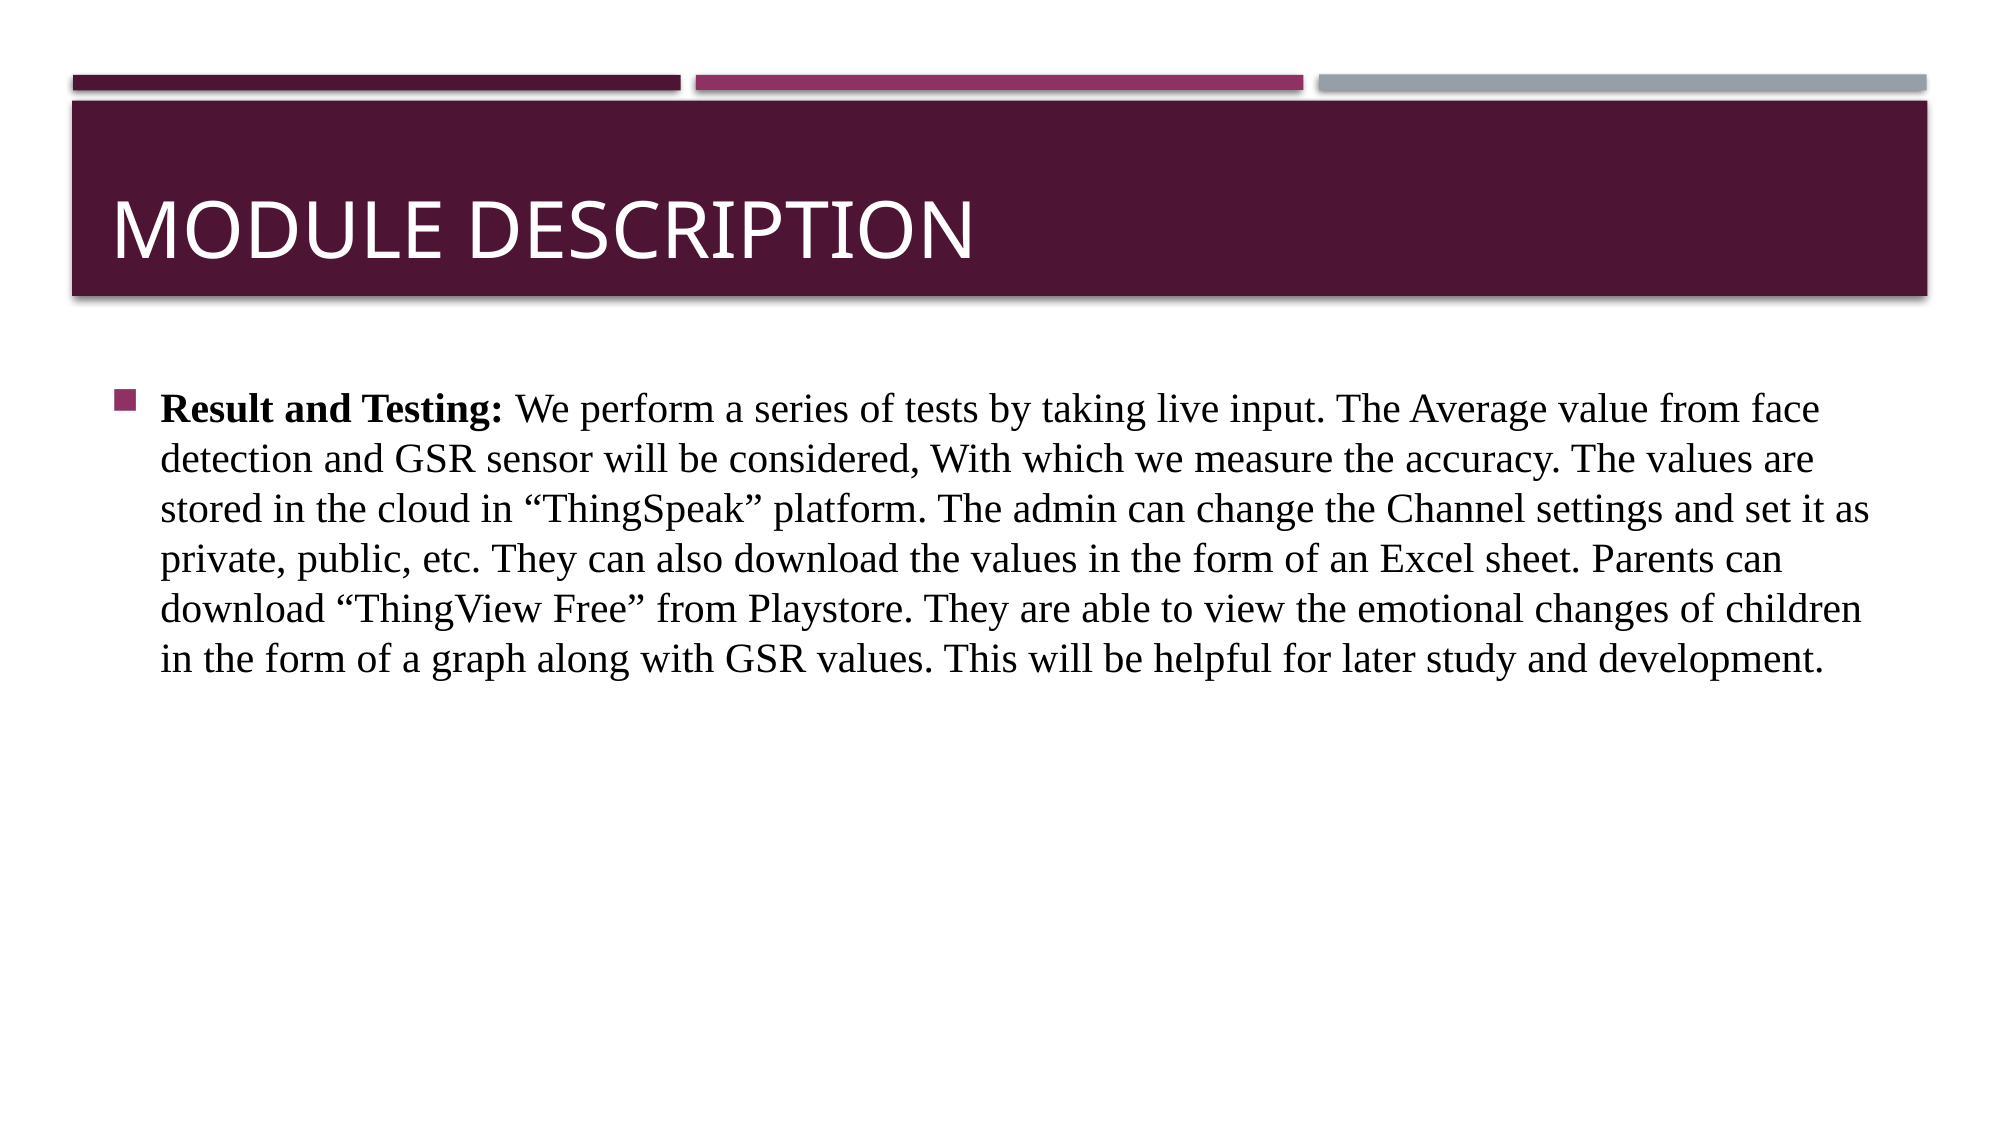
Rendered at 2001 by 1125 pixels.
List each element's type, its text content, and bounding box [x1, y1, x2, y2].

list Result and Testing: We perform a series of tests by taking live input. The Average value from face detection and GSR sensor will be considered, With which we measure the accuracy. The values are stored in the cloud in “ThingSpeak” platform. The admin can change the Channel settings and set it as private, public, etc. They can also download the values in the form of an Excel sheet. Parents can download “ThingView Free” from Playstore. They are able to view the emotional changes of children in the form of a graph along with GSR values. This will be helpful for later study and development. [95, 357, 1905, 775]
title MODULE DESCRIPTION [95, 115, 1905, 282]
